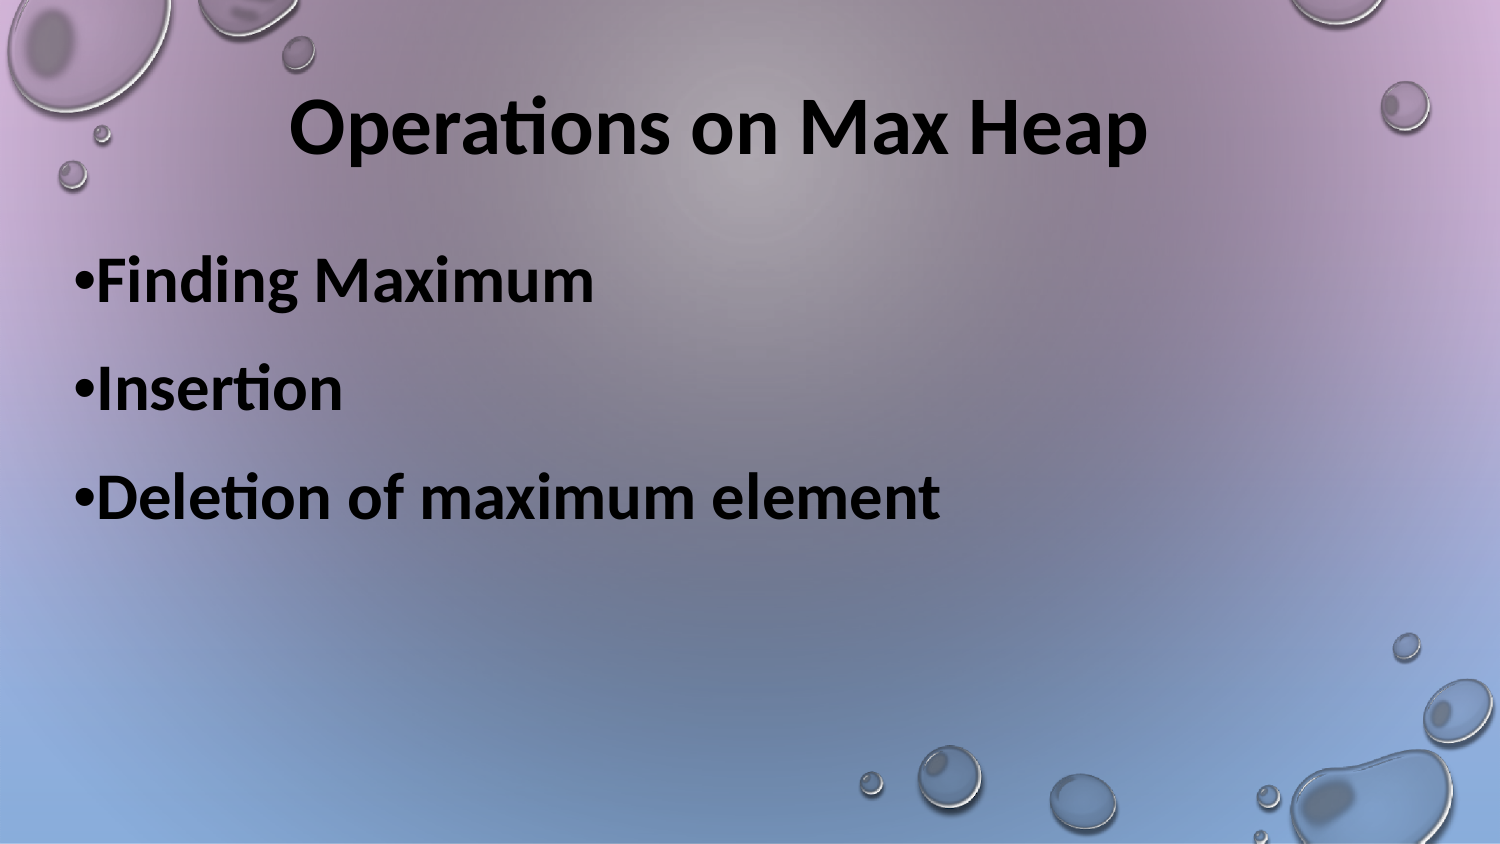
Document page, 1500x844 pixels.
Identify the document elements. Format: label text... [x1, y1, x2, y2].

title Operations on Max Heap [85, 70, 1355, 142]
list •Finding Maximum •Insertion •Deletion of maximum element [73, 223, 1426, 793]
picture [0, 0, 1500, 844]
